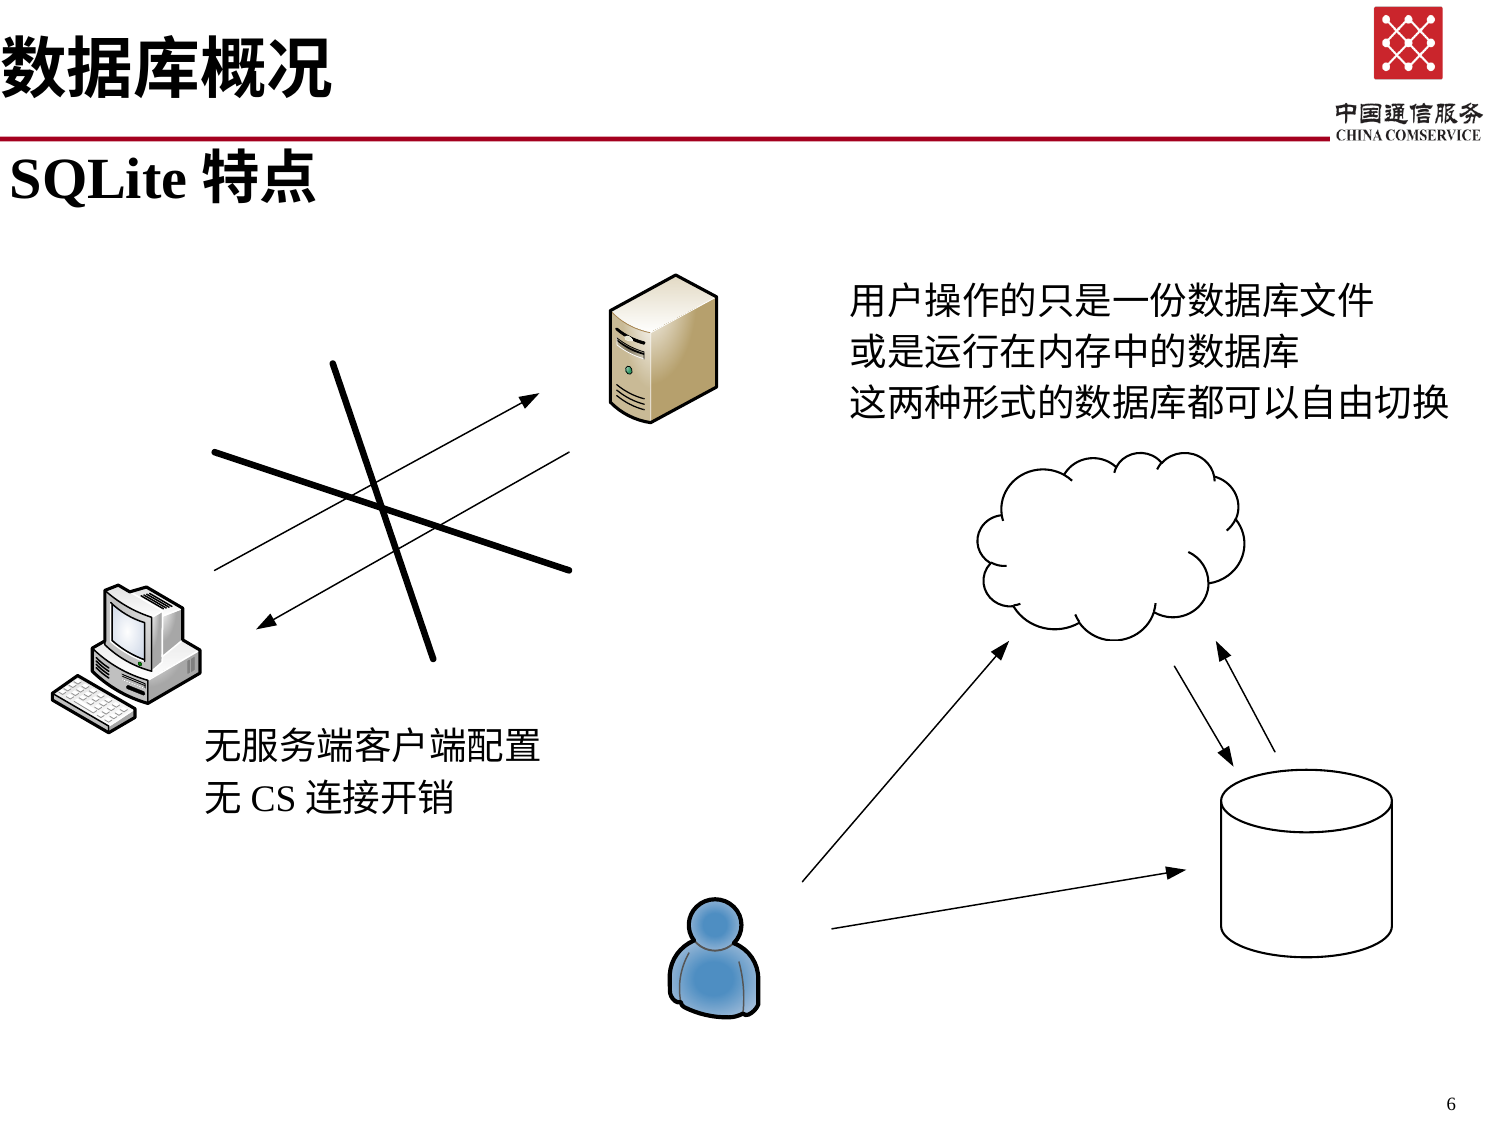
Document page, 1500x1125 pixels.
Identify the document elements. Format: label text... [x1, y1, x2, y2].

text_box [655, 445, 1398, 1067]
text_box 无服务端客户端配置 无CS连接开销 [189, 746, 557, 826]
text_box 用户操作的只是一份数据库文件 或是运行在内存中的数据库 这两种形式的数据库都可以自由切换 [835, 269, 1465, 432]
title 数据库概况 [0, 0, 1500, 142]
text_box [0, 152, 1500, 572]
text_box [46, 269, 723, 739]
text_box SQLite特点 [0, 140, 333, 219]
